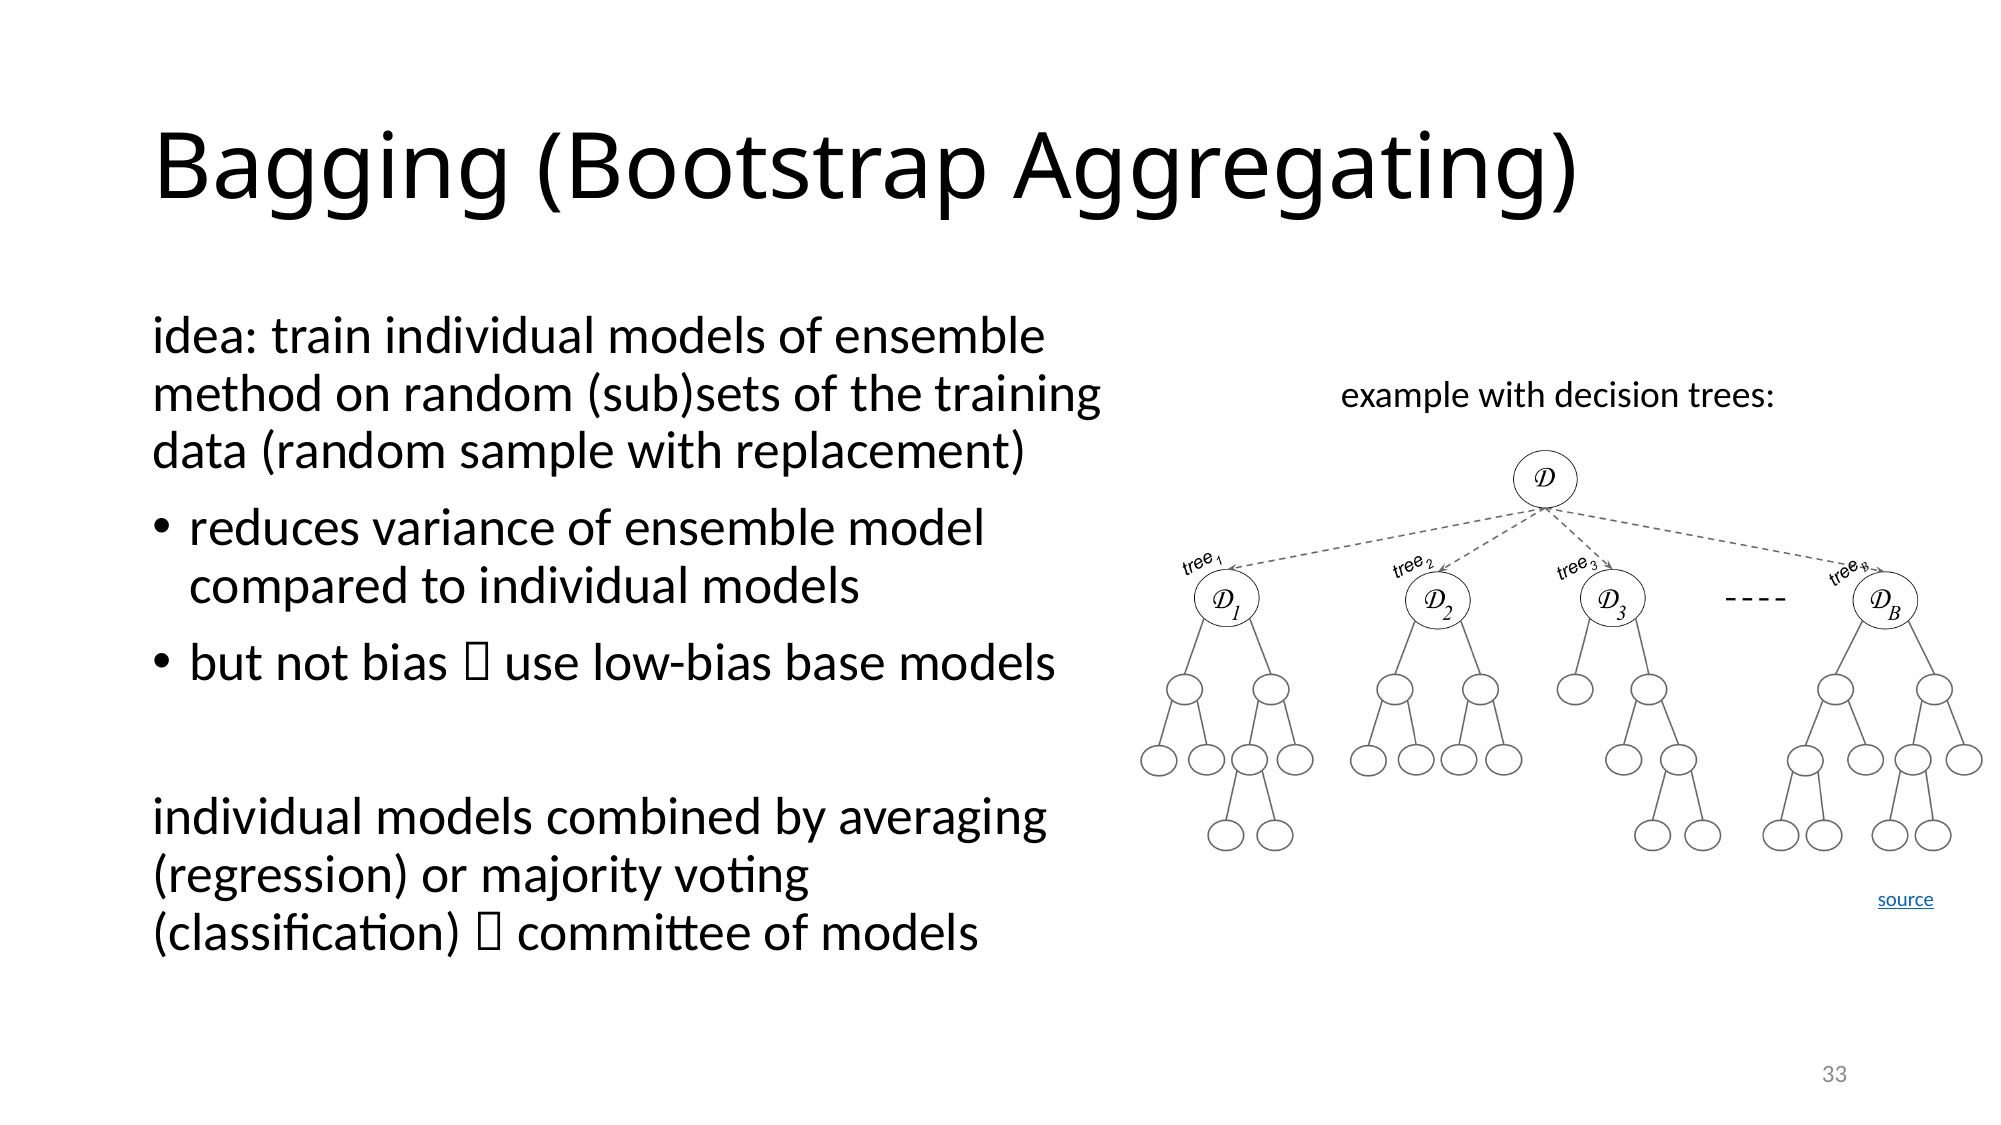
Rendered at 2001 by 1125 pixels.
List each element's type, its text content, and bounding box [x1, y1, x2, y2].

text_box source [1863, 878, 1949, 919]
text_box example with decision trees: [1326, 362, 1791, 423]
list idea: train individual models of ensemble method on random (sub)sets of the training data (random sample with replacement) reduces variance of ensemble model compared to individual models but not bias  use low-bias base models individual models combined by averaging (regression) or majority voting (classification)  committee of models [137, 299, 1135, 1014]
slide_number 33 [1412, 1042, 1863, 1103]
picture [1125, 445, 1994, 859]
title Bagging (Bootstrap Aggregating) [137, 59, 1863, 278]
